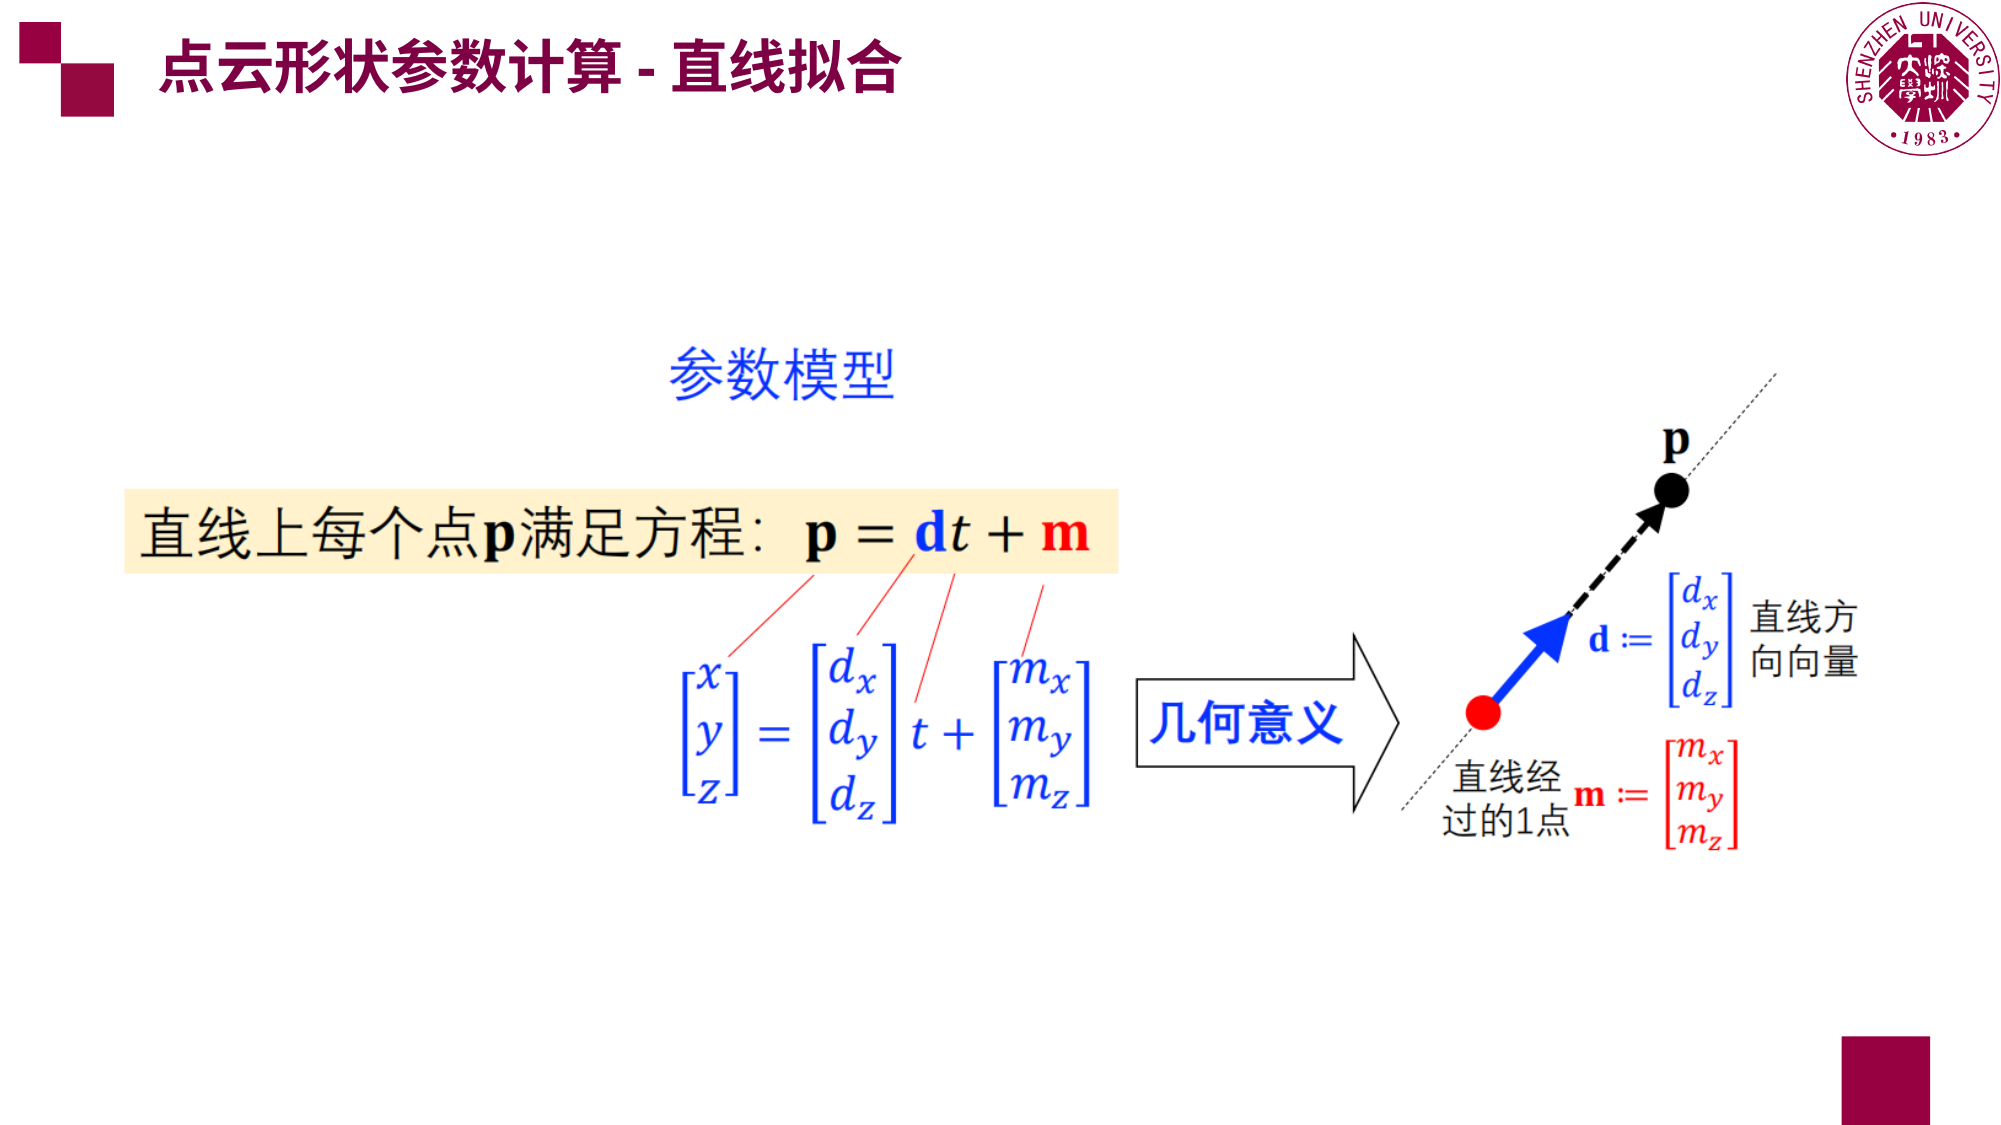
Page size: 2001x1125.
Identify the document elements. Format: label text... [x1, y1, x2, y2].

picture [1846, 2, 2000, 156]
picture [111, 328, 1917, 881]
text_box 点云形状参数计算-直线拟合 [142, 31, 1975, 109]
slide_number [1771, 1050, 2000, 1111]
